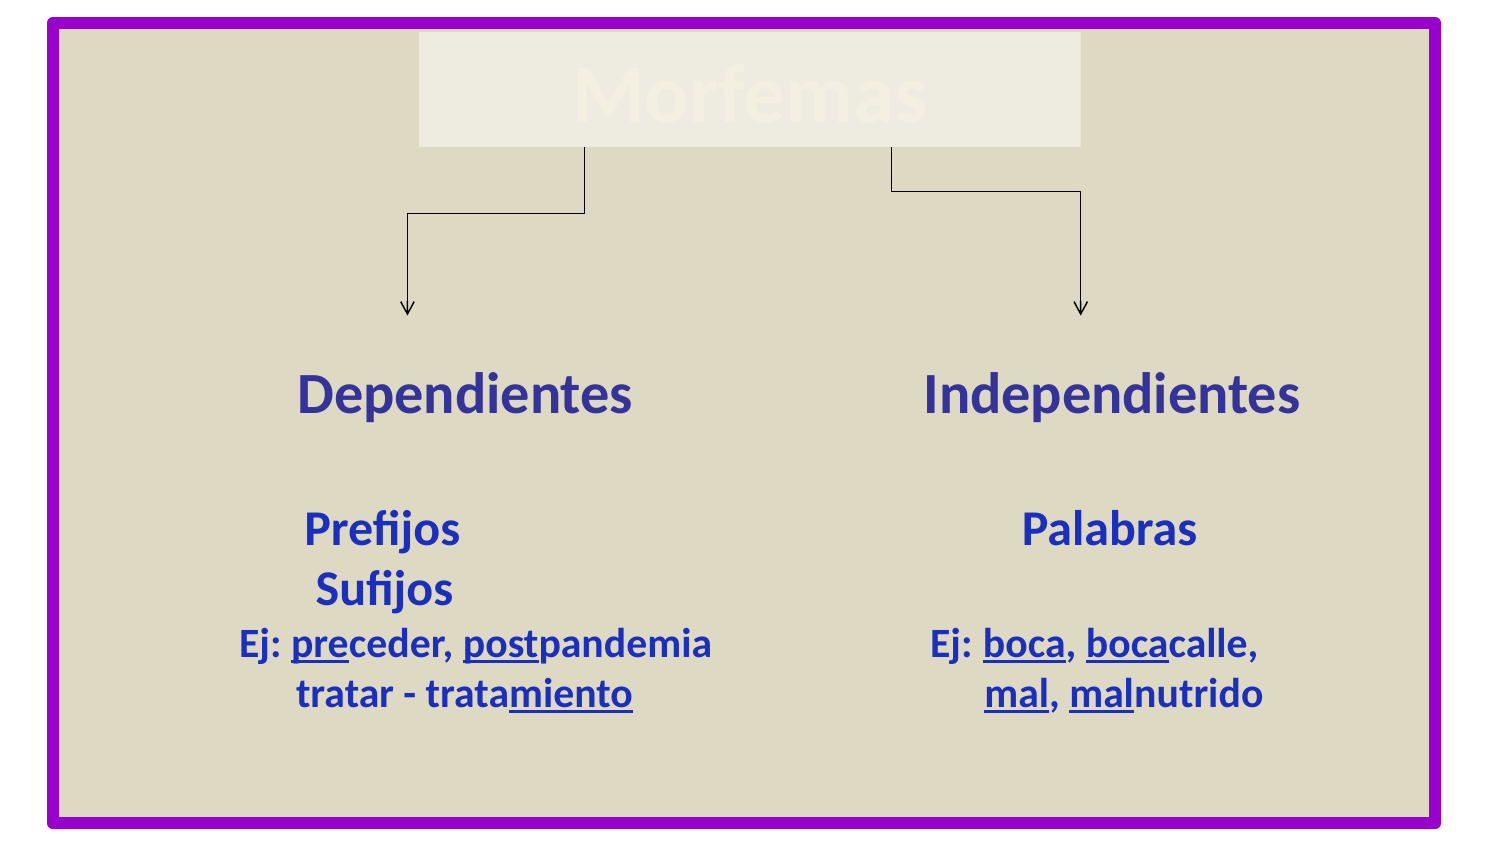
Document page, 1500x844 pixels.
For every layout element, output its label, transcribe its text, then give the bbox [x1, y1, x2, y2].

text_box Morfemas [419, 32, 1081, 147]
text_box Morfemas Dependientes Independientes Prefijos Palabras Sufijos Ej: preceder, postpandemia Ej: boca, bocacalle, tratar - tratamiento mal, malnutrido [53, 23, 1436, 824]
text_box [861, 96, 1111, 287]
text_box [393, 124, 599, 303]
